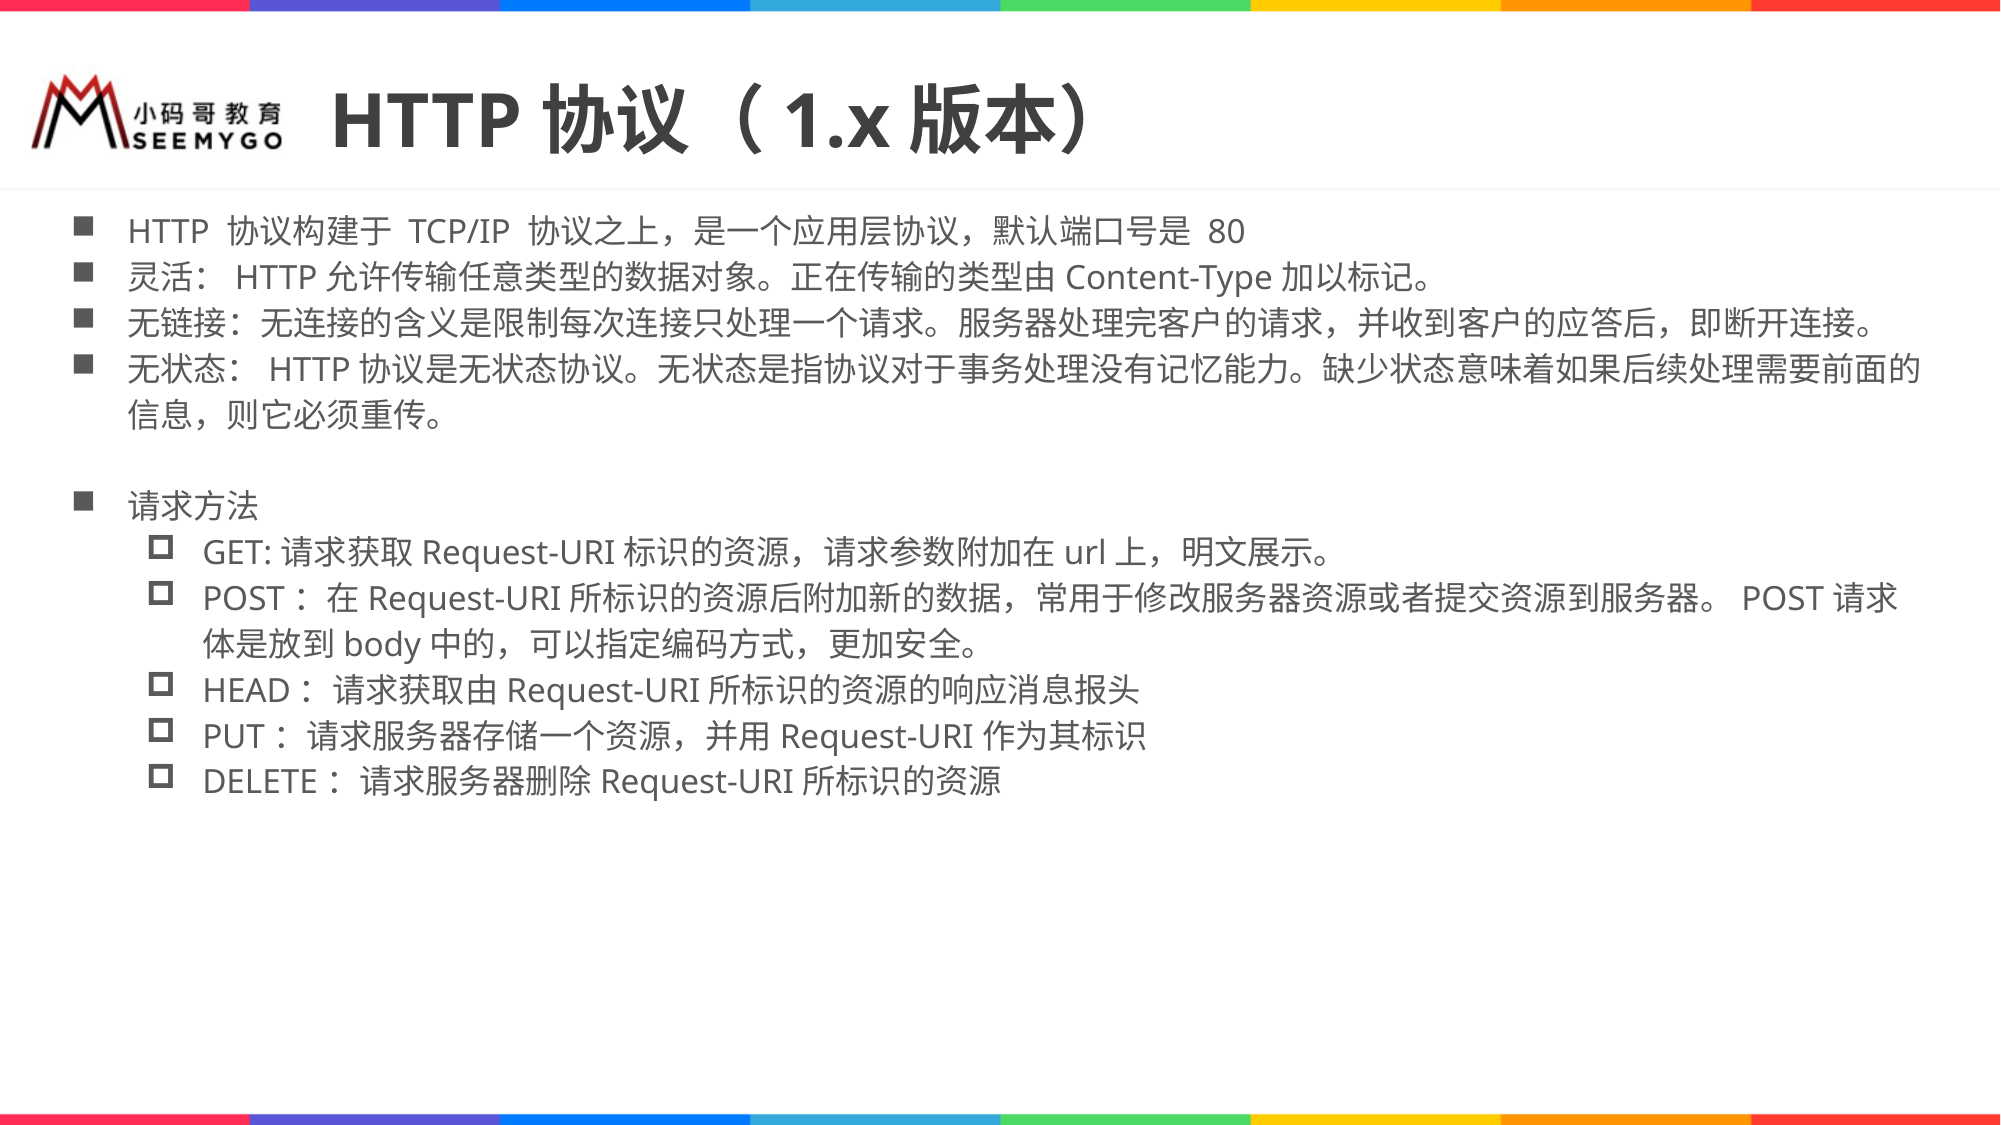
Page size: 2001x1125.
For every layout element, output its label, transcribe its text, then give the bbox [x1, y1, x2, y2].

text_box HTTP 协议构建于 TCP/IP 协议之上，是一个应用层协议，默认端口号是 80 灵活：HTTP允许传输任意类型的数据对象。正在传输的类型由Content-Type加以标记。 无链接：无连接的含义是限制每次连接只处理一个请求。服务器处理完客户的请求，并收到客户的应答后，即断开连接。 无状态：HTTP协议是无状态协议。无状态是指协议对于事务处理没有记忆能力。缺少状态意味着如果后续处理需要前面的信息，则它必须重传。 请求方法 GET:请求获取Request-URI标识的资源，请求参数附加在url上，明文展示。 POST：在Request-URI所标识的资源后附加新的数据，常用于修改服务器资源或者提交资源到服务器。POST请求体是放到body中的，可以指定编码方式，更加安全。 HEAD：请求获取由Request-URI所标识的资源的响应消息报头 PUT：请求服务器存储一个资源，并用Request-URI作为其标识 DELETE：请求服务器删除Request-URI所标识的资源 [56, 197, 1943, 1072]
title HTTP协议（1.x版本） [314, 64, 1968, 182]
picture [0, 0, 2001, 1125]
